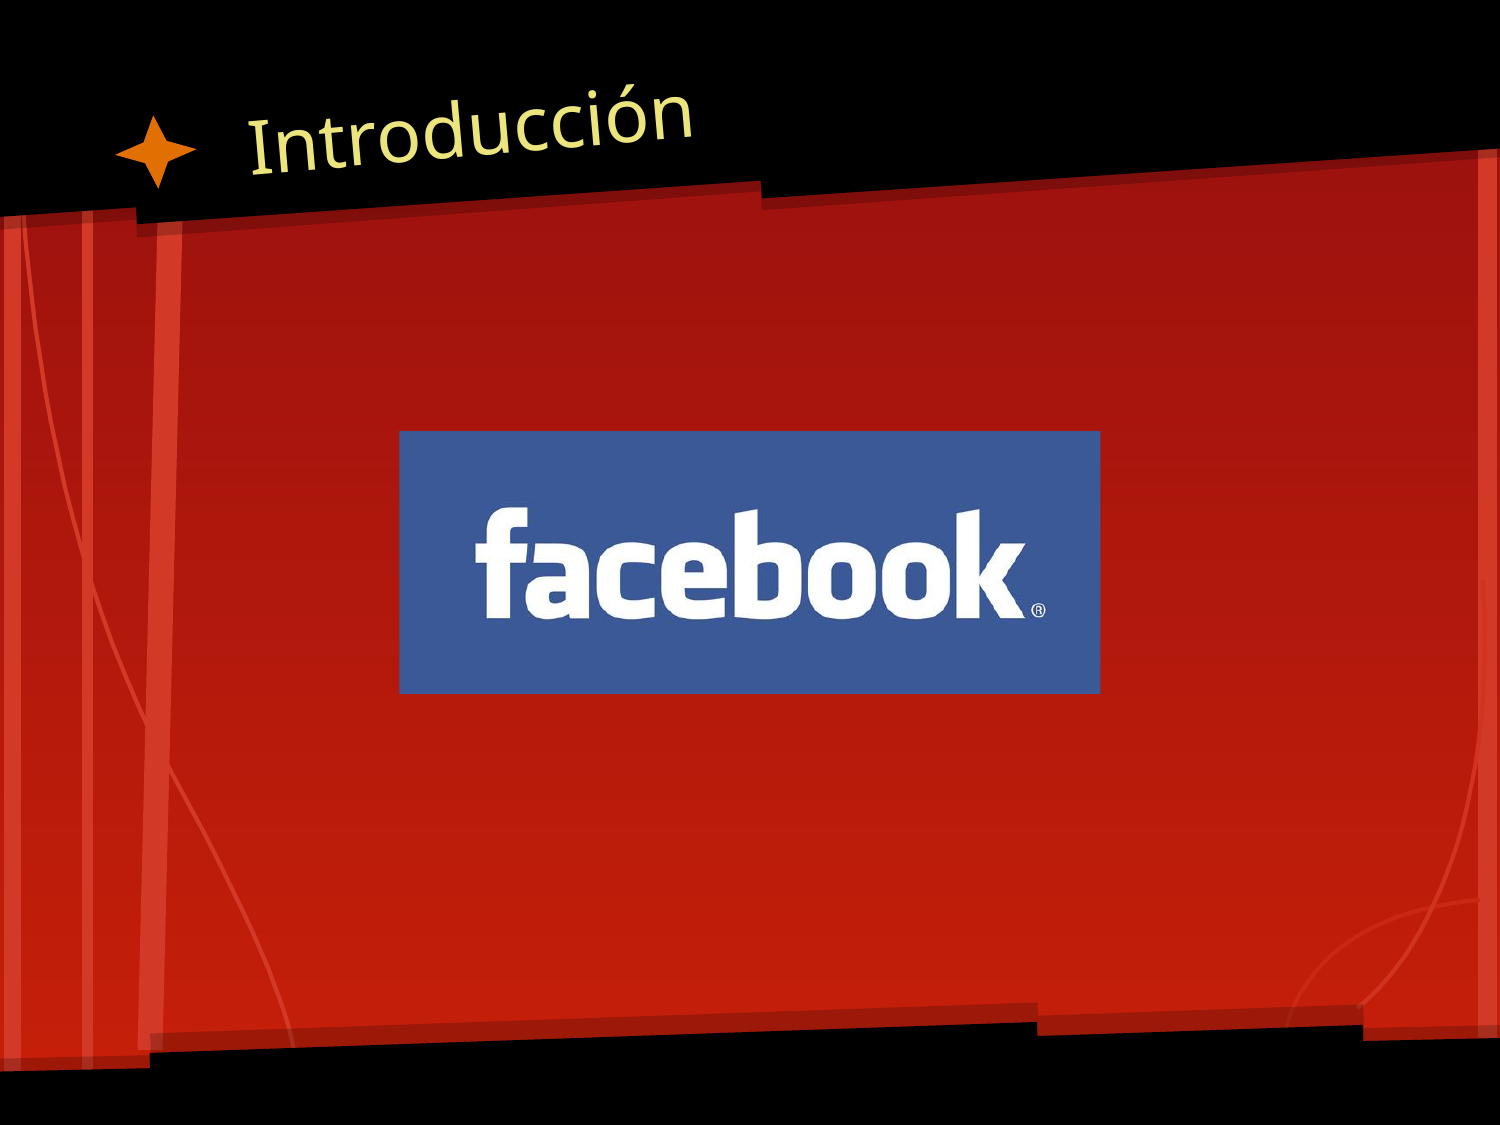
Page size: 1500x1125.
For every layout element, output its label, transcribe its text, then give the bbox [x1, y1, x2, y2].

text_box [399, 431, 1101, 694]
title Introducción [186, 0, 1500, 259]
